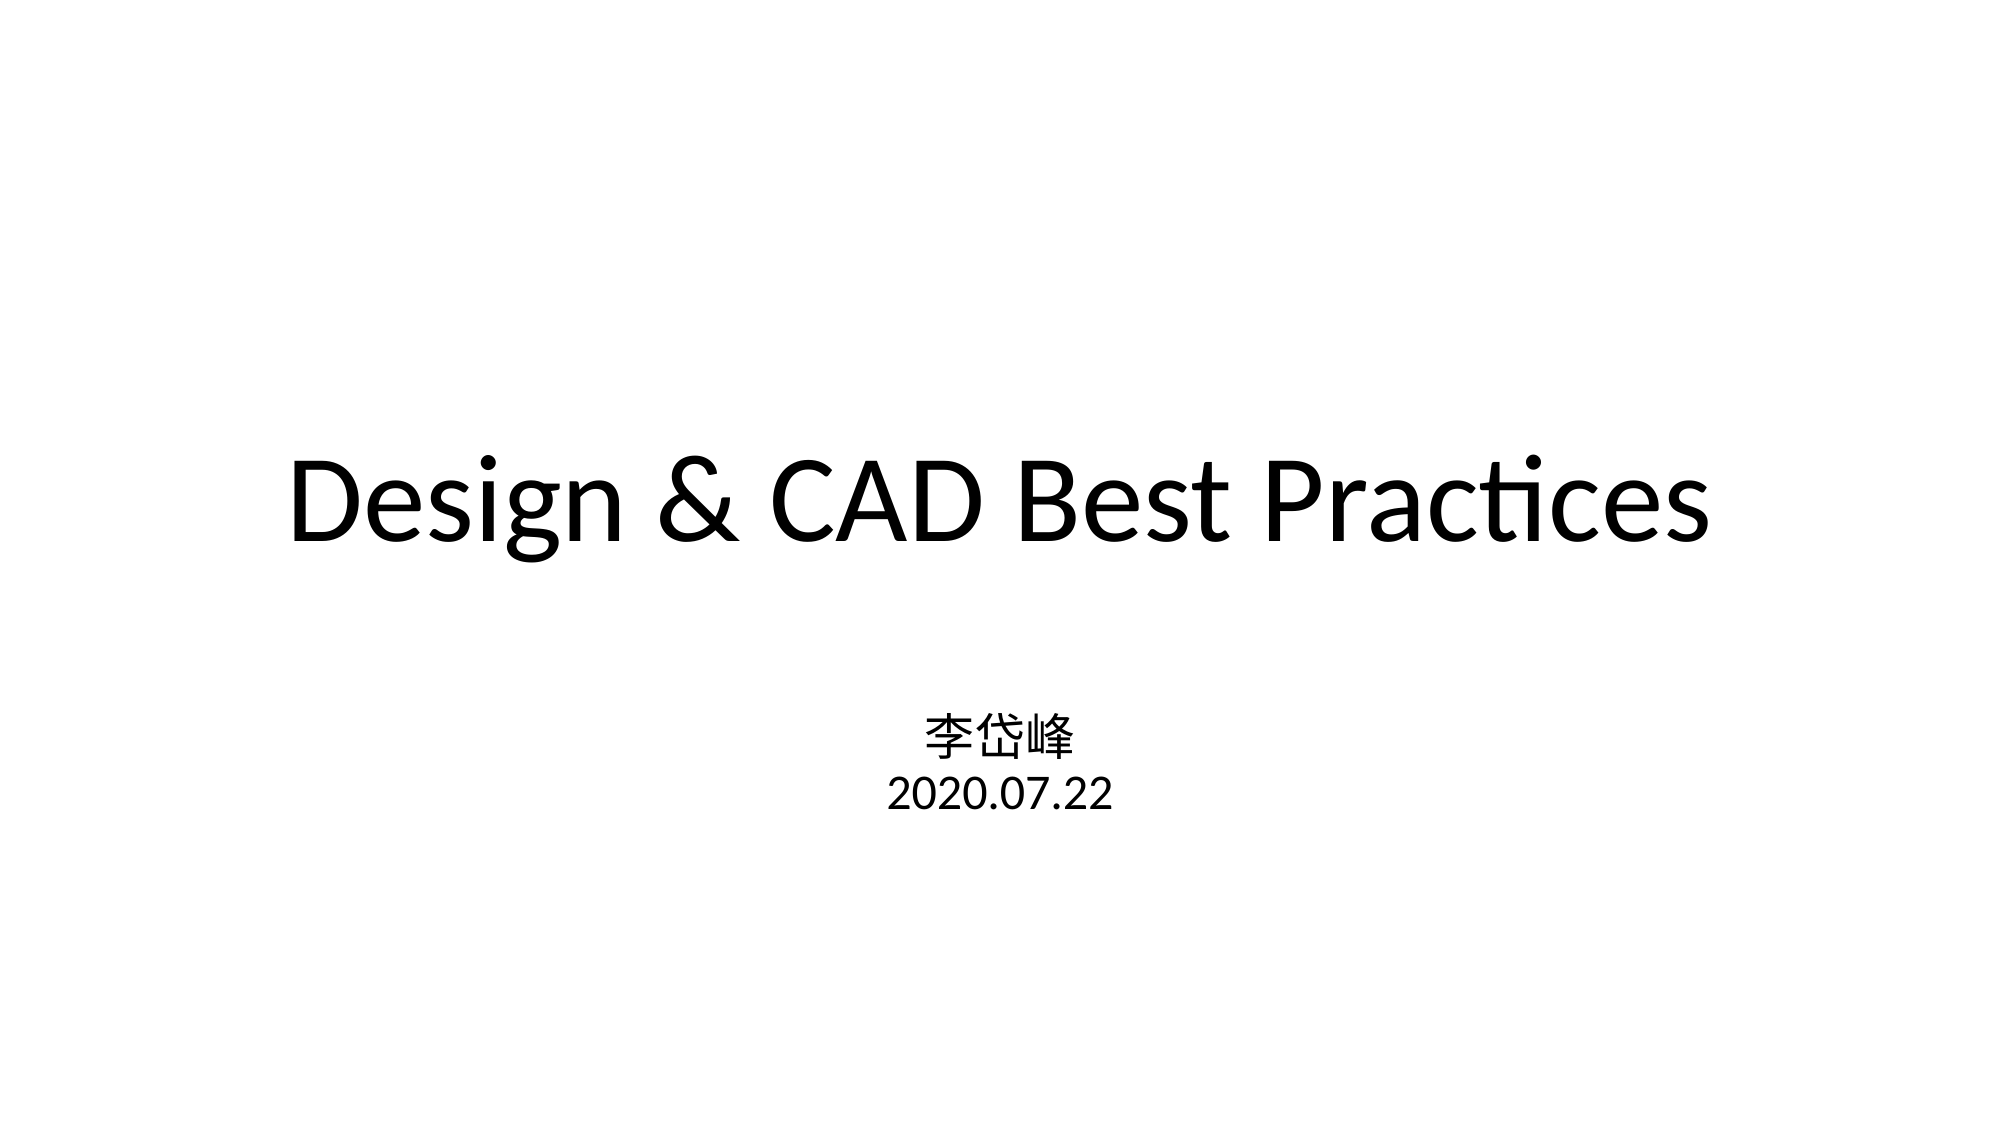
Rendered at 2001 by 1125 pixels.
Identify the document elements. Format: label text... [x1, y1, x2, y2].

subtitle 李岱峰 2020.07.22 [249, 590, 1750, 863]
title Design & CAD Best Practices [249, 184, 1750, 576]
